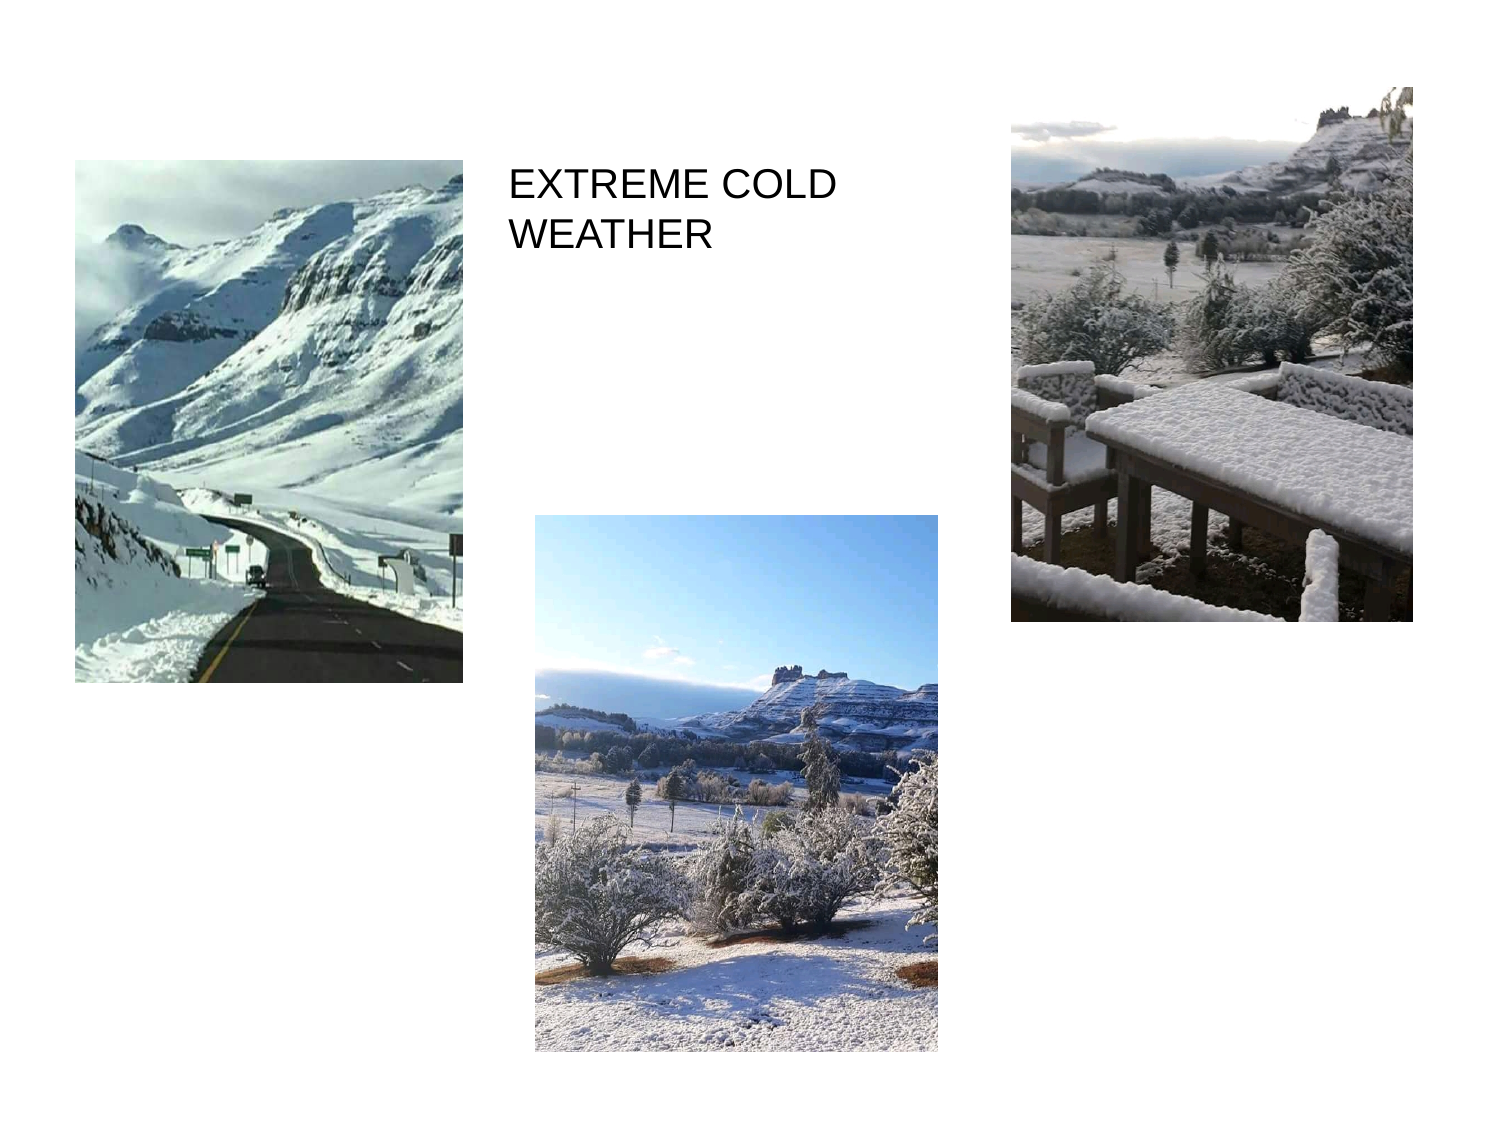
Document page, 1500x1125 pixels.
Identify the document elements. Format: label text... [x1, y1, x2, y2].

text_box EXTREME COLD WEATHER [493, 149, 980, 265]
picture [535, 515, 939, 1053]
picture [74, 160, 463, 683]
picture [1011, 87, 1413, 623]
